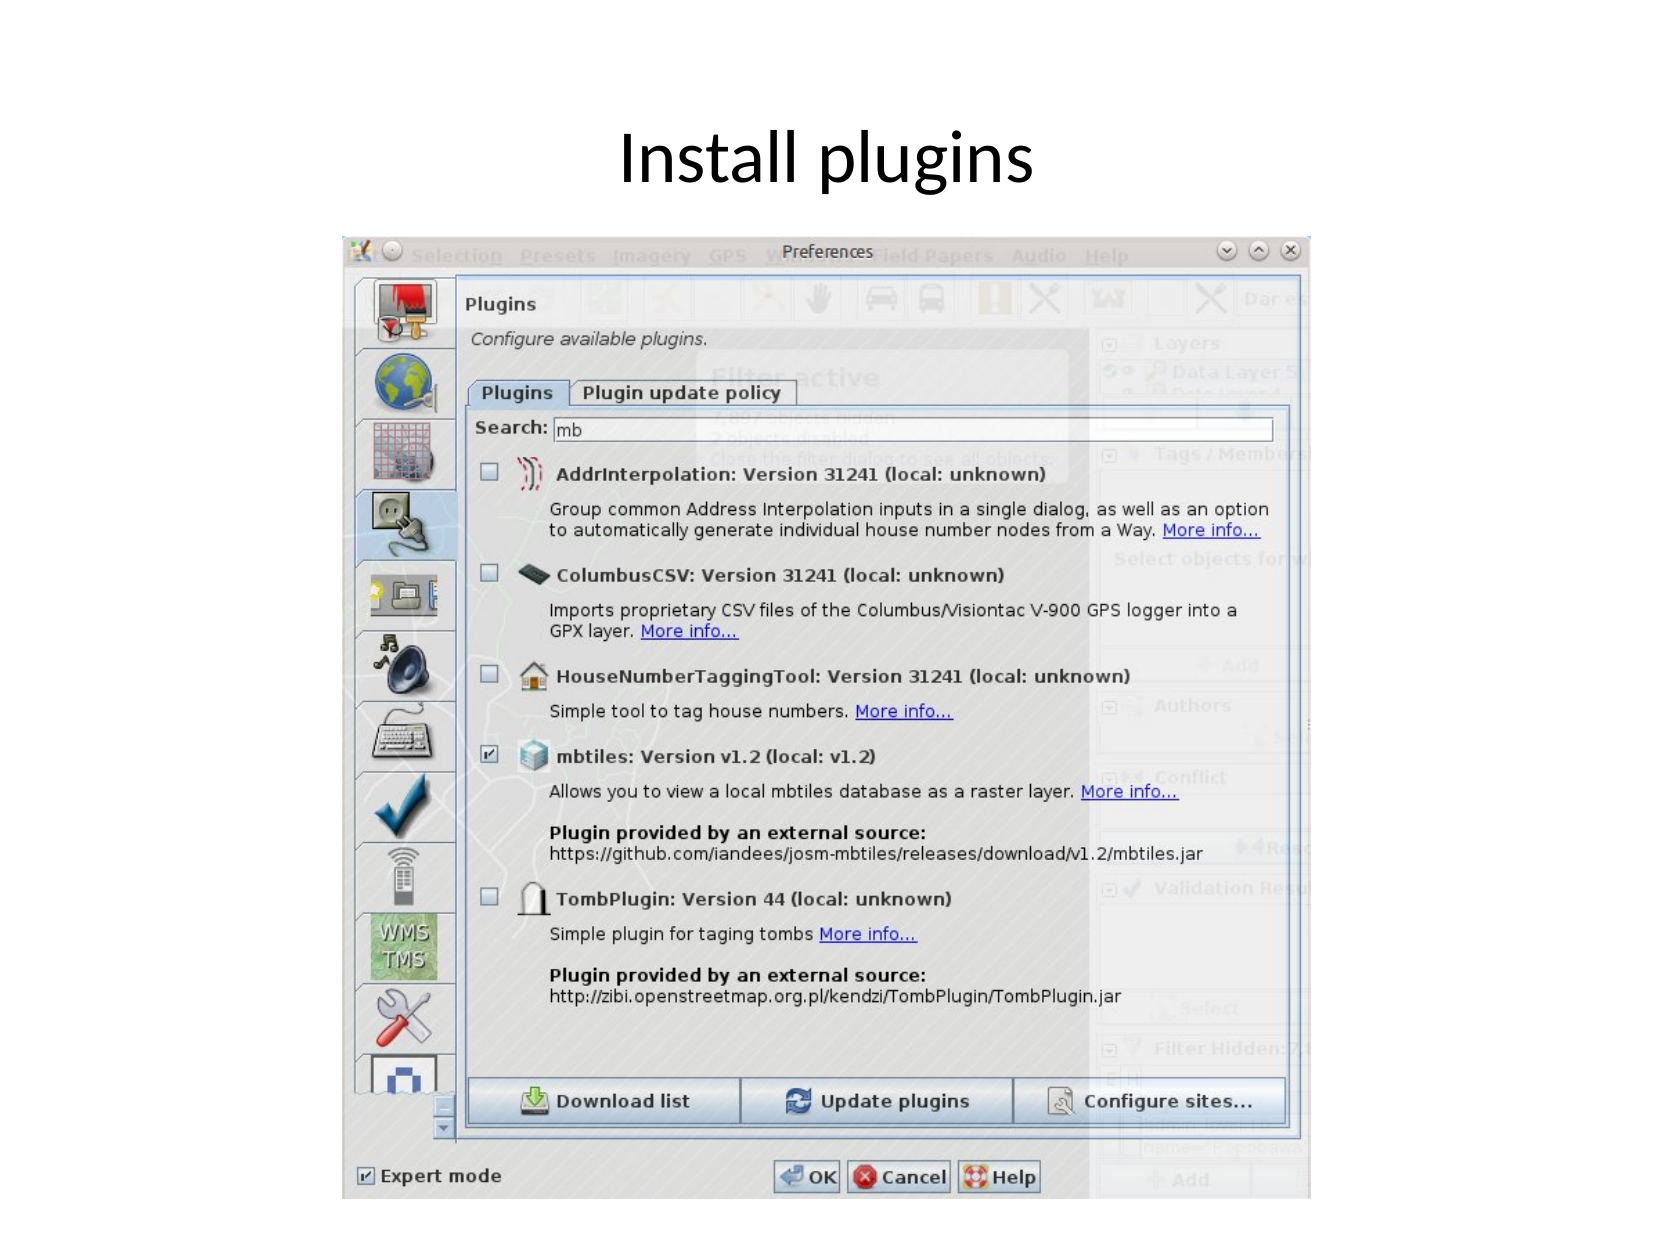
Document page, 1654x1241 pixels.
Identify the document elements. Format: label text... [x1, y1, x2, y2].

text_box Install plugins [82, 49, 1571, 257]
picture [342, 236, 1311, 1200]
